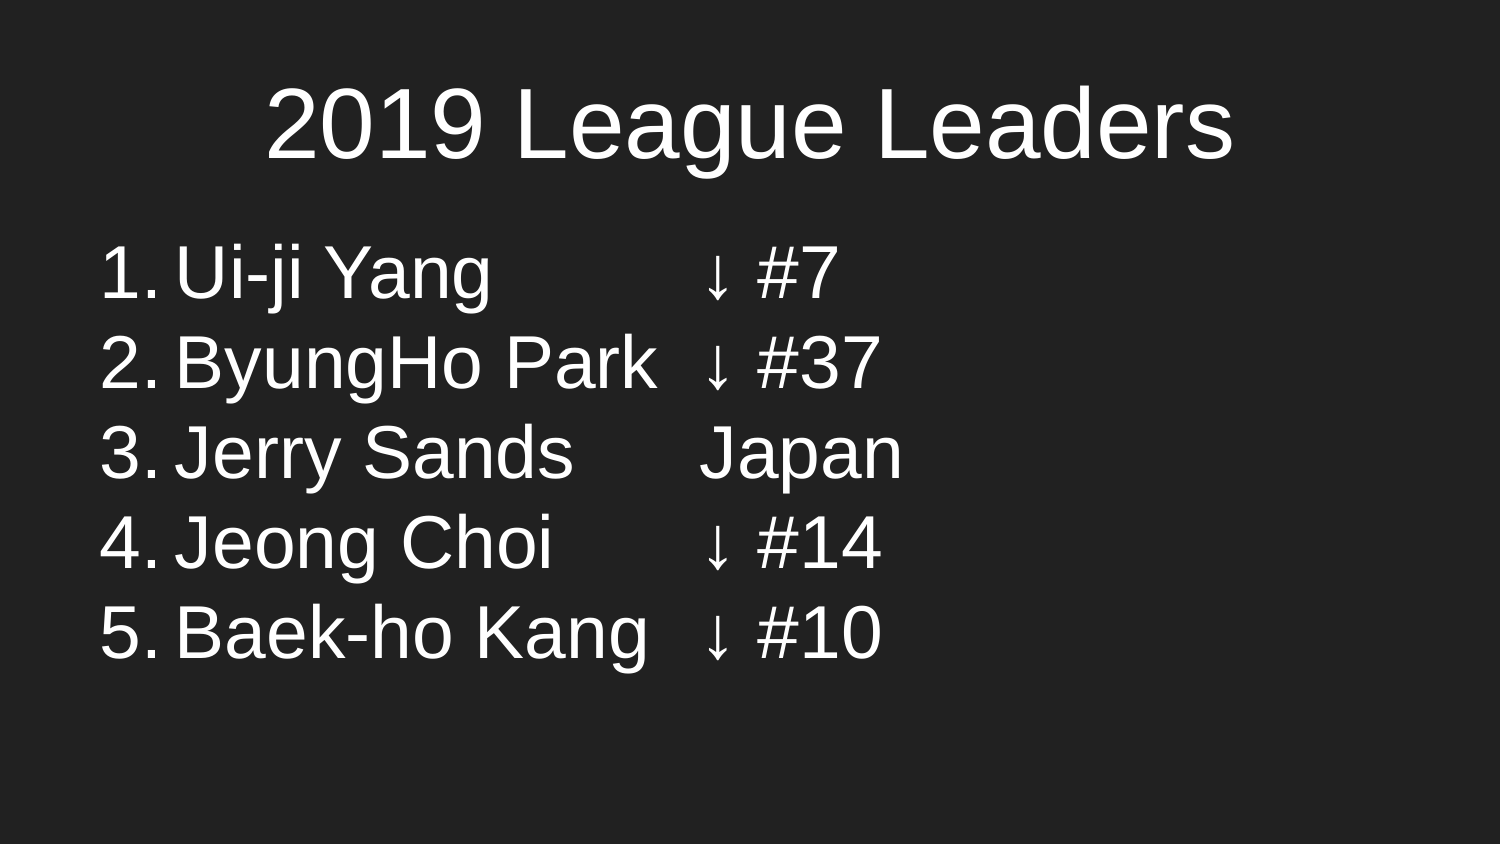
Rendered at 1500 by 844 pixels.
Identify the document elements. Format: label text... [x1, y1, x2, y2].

text_box 2019 League Leaders [41, 43, 1459, 209]
text_box ↓ #7 ↓ #37 Japan ↓ #14 ↓ #10 [684, 208, 1284, 686]
text_box Ui-ji Yang ByungHo Park Jerry Sands Jeong Choi Baek-ho Kang [84, 208, 684, 686]
